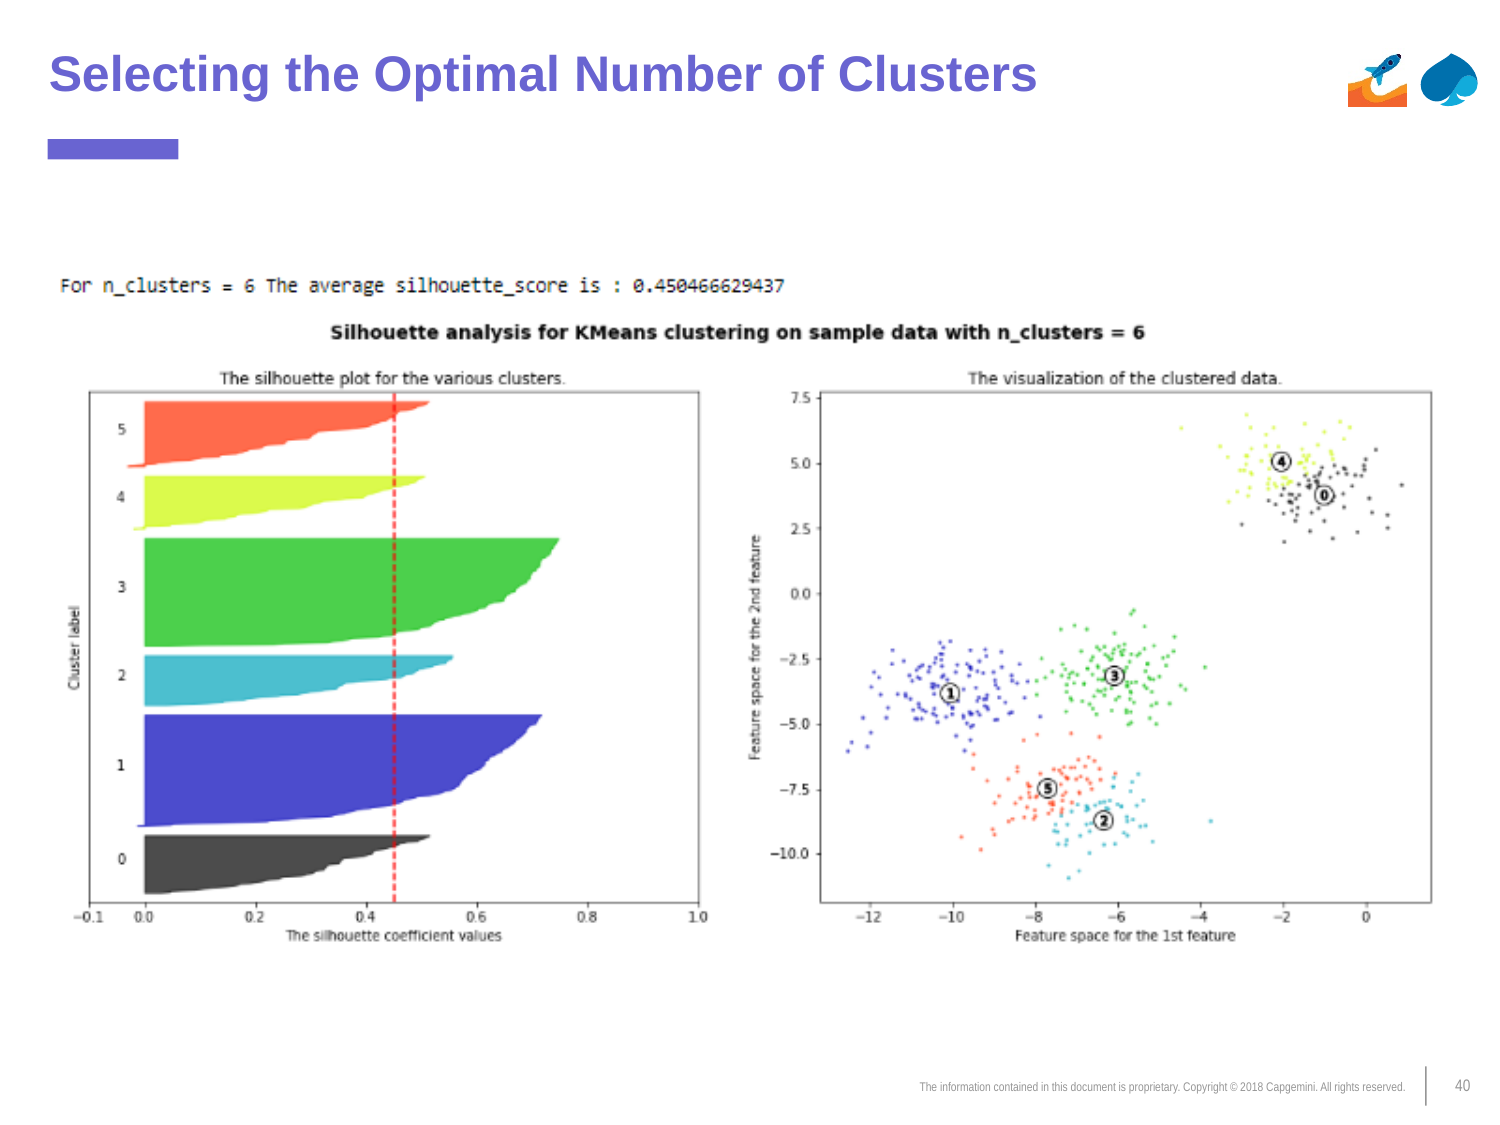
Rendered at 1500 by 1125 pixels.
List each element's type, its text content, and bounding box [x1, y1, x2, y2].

title Selecting the Optimal Number of Clusters [0, 3, 1448, 140]
picture [46, 259, 1458, 953]
